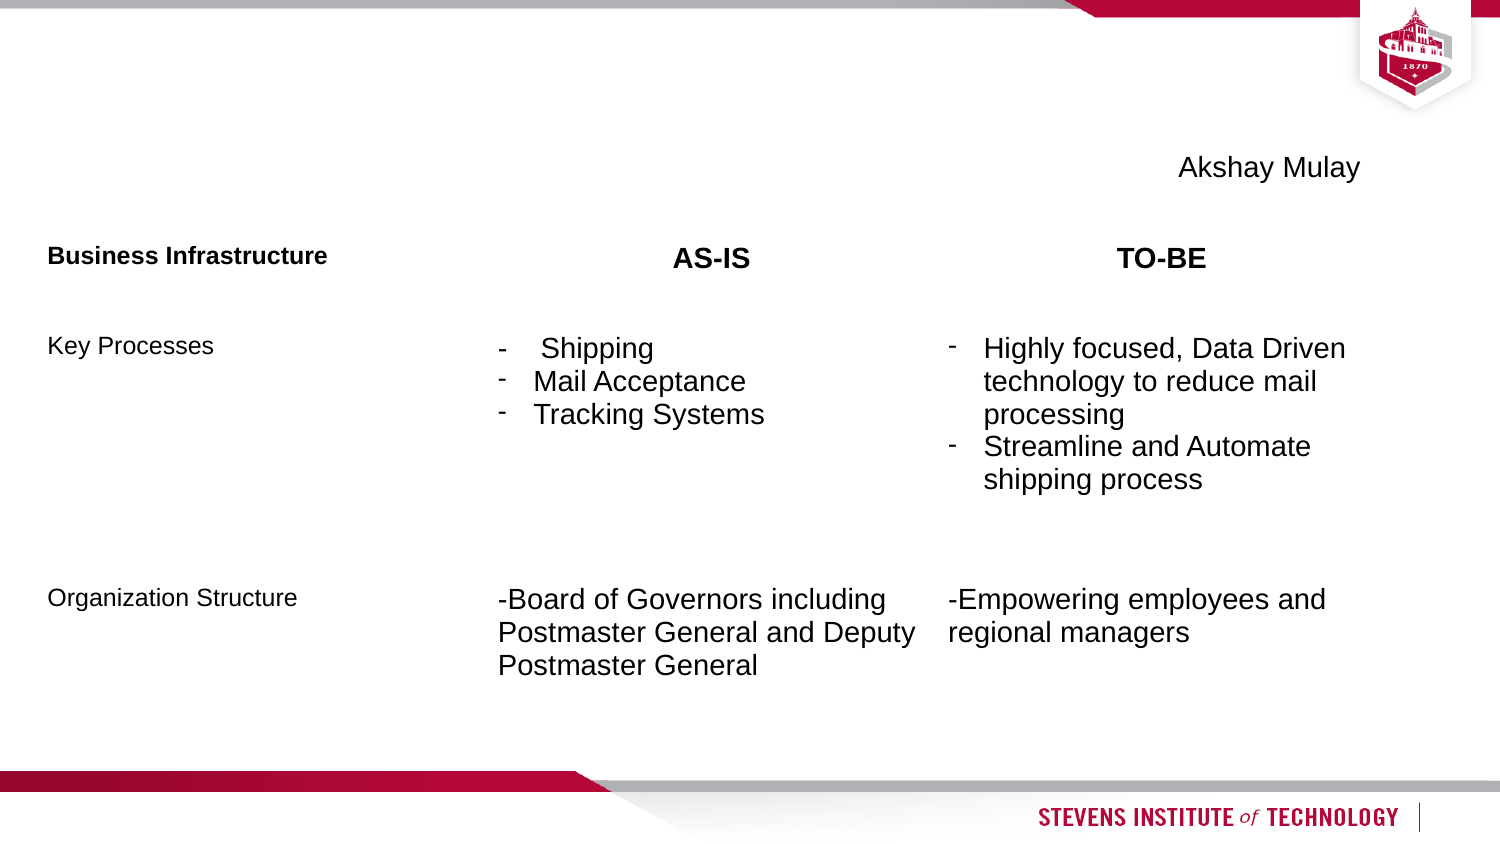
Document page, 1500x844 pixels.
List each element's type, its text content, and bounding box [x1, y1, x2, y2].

table_cell Highly focused, Data Driven technology to reduce mail processing Streamline and Automate shipping process [937, 321, 1387, 572]
table_header TO-BE [937, 231, 1387, 321]
picture [0, 0, 1500, 120]
table_cell -Empowering employees and regional managers [937, 572, 1387, 725]
table_header AS-IS [487, 231, 937, 321]
table_cell Organization Structure [36, 572, 487, 725]
table_cell Key Processes [36, 321, 487, 572]
table_header Business Infrastructure [36, 231, 487, 321]
table_cell -Board of Governors including Postmaster General and Deputy Postmaster General [487, 572, 937, 725]
picture [0, 771, 1500, 844]
table_cell - Shipping Mail Acceptance Tracking Systems [487, 321, 937, 572]
text_box Akshay Mulay [1163, 133, 1454, 180]
